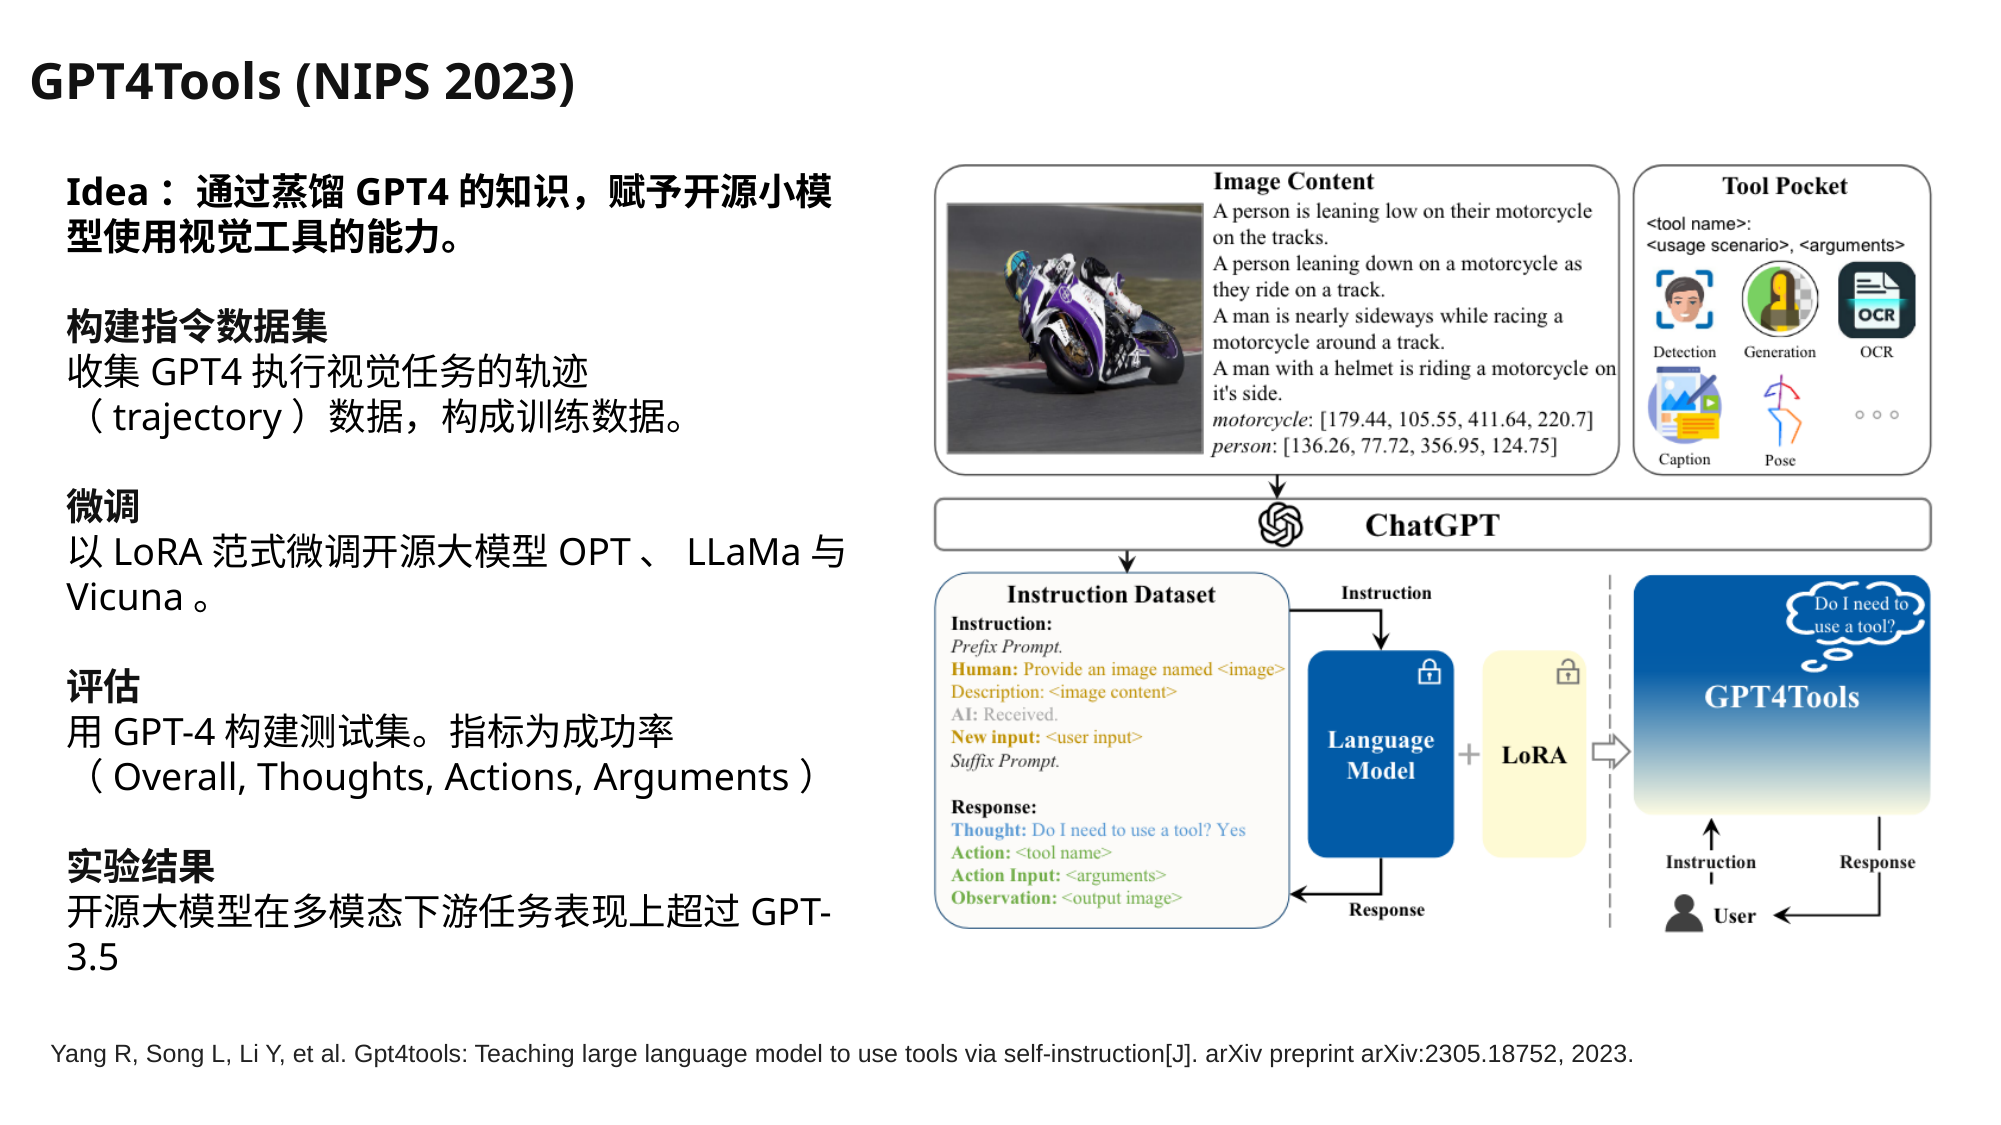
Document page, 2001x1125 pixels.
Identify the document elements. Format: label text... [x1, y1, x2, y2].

text_box Yang R, Song L, Li Y, et al. Gpt4tools: Teaching large language model to use tools via self-instruction[J]. arXiv preprint arXiv:2305.18752, 2023. [35, 1029, 1982, 1075]
text_box GPT4Tools (NIPS 2023) [14, 42, 1961, 118]
picture [902, 131, 1956, 948]
text_box Idea：通过蒸馏GPT4的知识，赋予开源小模型使用视觉工具的能力。 构建指令数据集 收集GPT4执行视觉任务的轨迹（trajectory）数据，构成训练数据。 微调 以LoRA范式微调开源大模型OPT、LLaMa与Vicuna。 评估 用GPT-4构建测试集。指标为成功率（Overall, Thoughts, Actions, Arguments） 实验结果 开源大模型在多模态下游任务表现上超过GPT-3.5 [51, 110, 866, 986]
